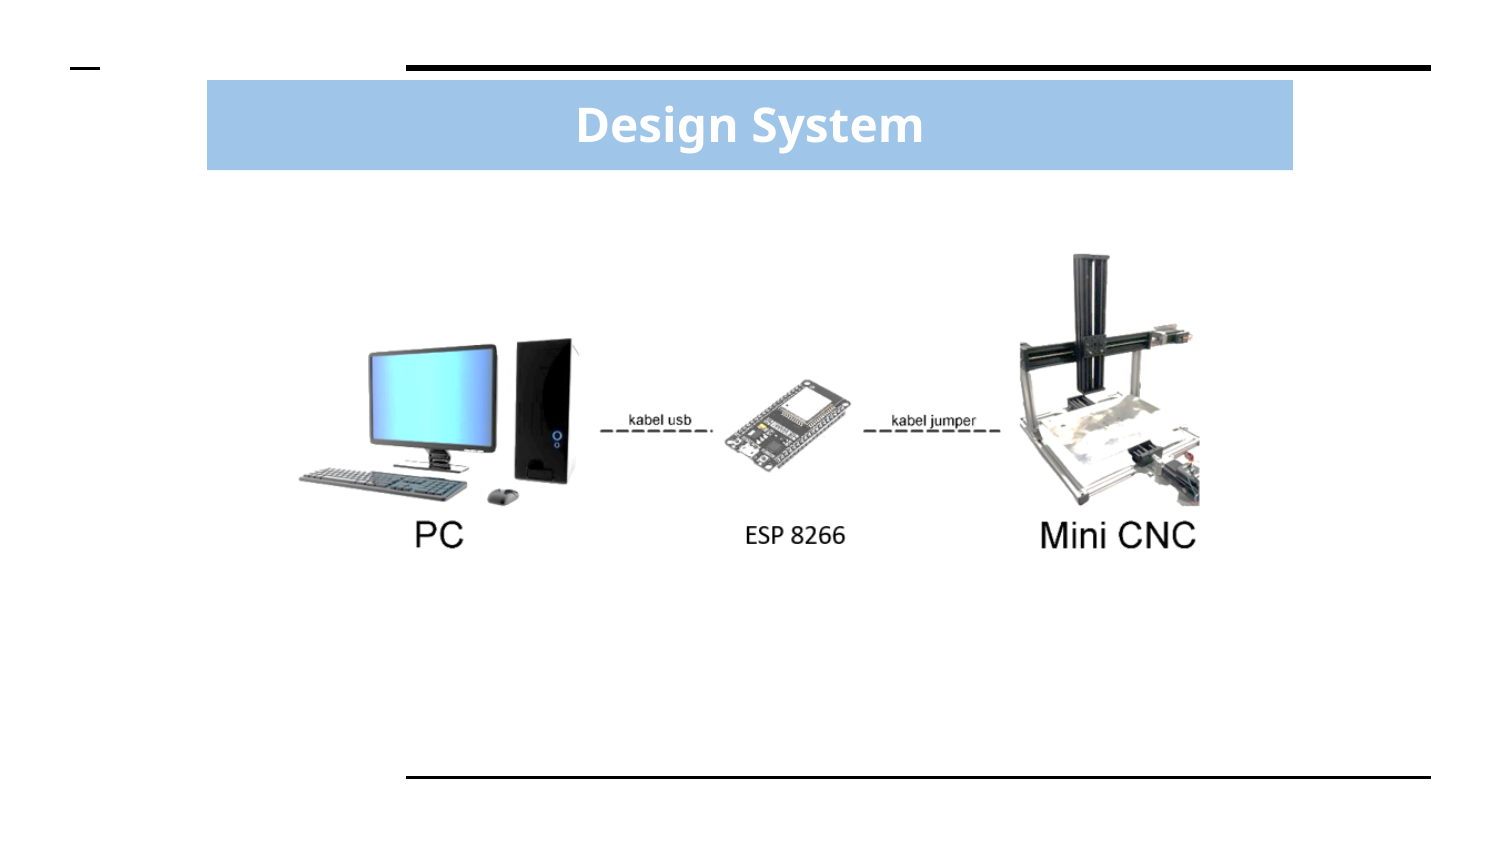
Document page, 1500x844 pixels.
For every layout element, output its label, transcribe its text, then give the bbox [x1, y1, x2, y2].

picture [214, 225, 1364, 695]
title Design System [207, 80, 1293, 171]
